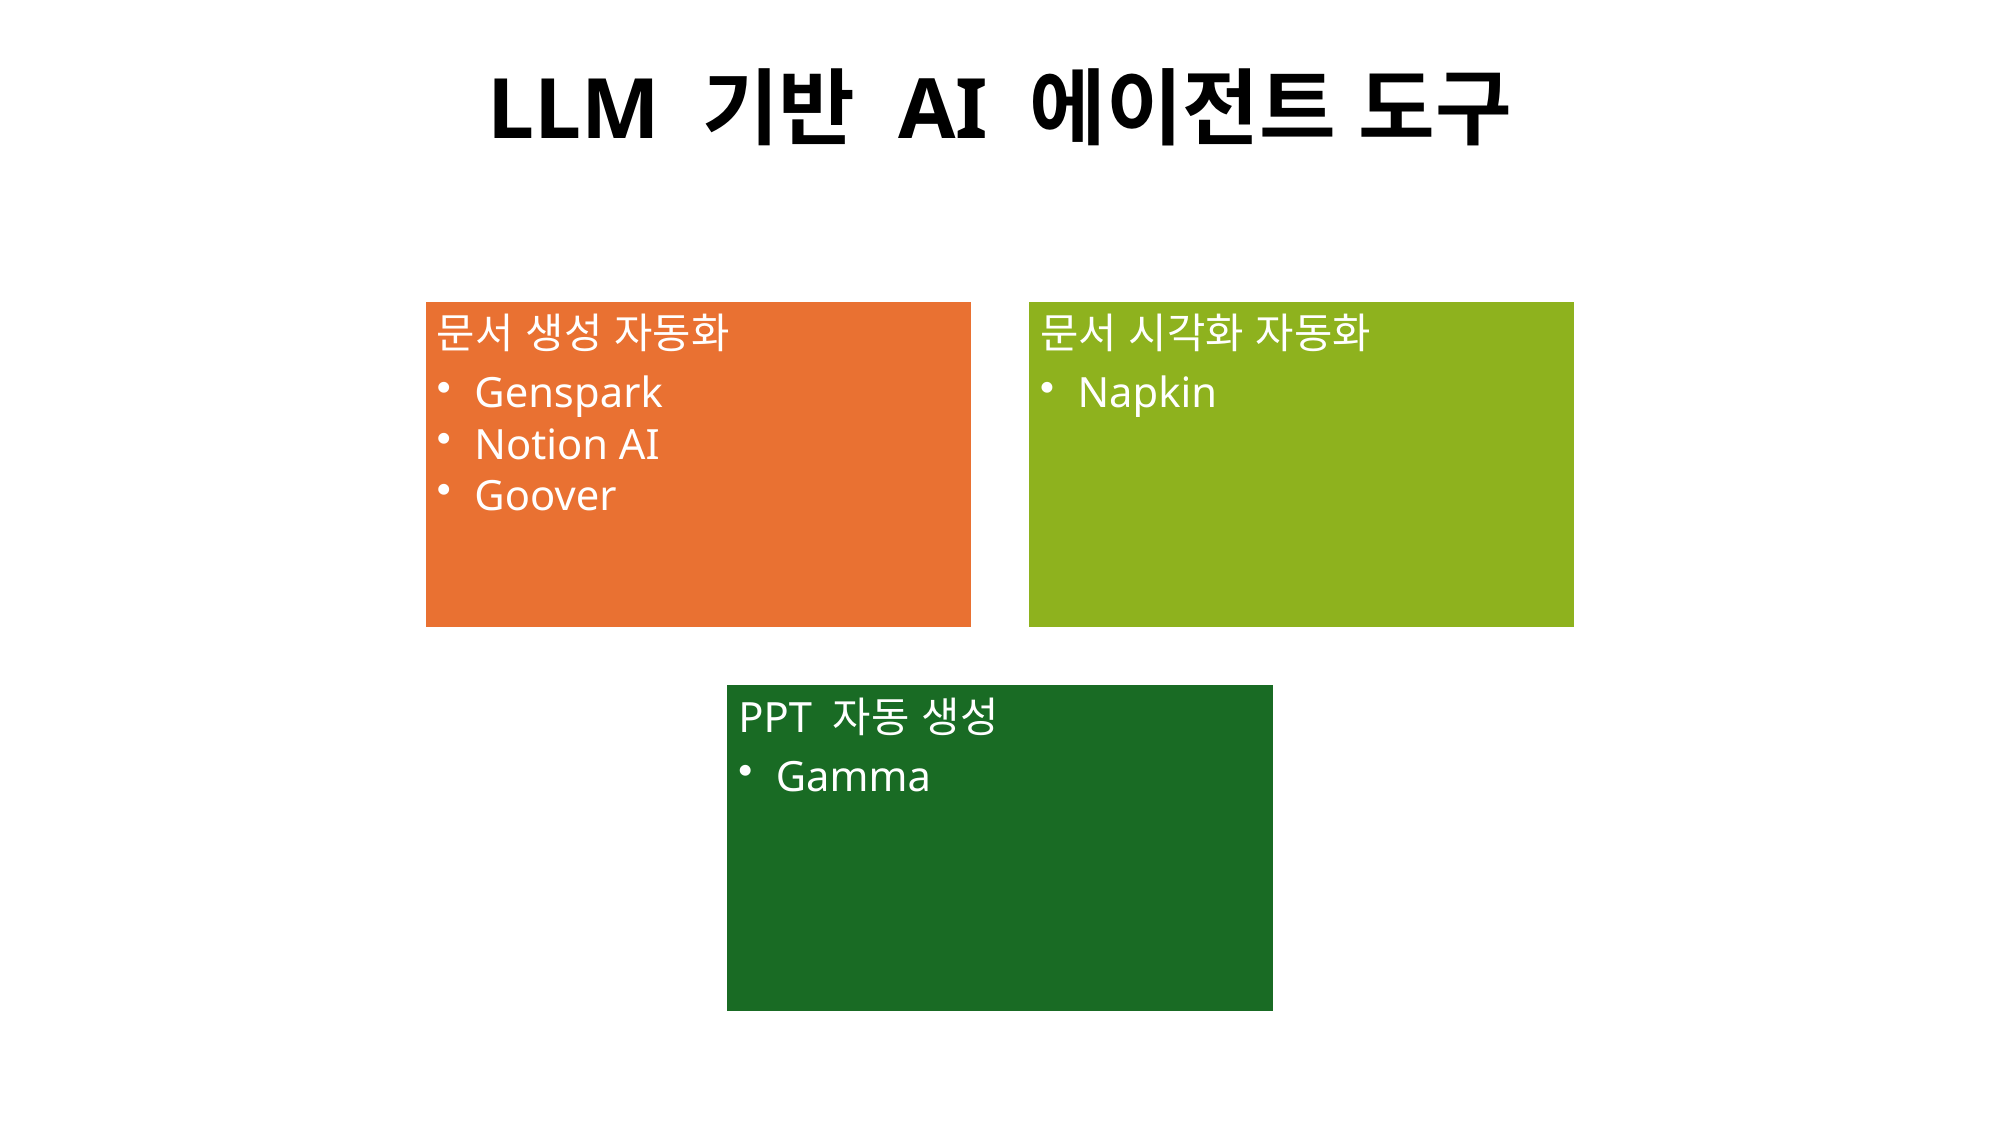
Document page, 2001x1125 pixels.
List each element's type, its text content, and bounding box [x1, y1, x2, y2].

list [136, 298, 1863, 1014]
title LLM 기반 AI 에이전트 도구 [137, 59, 1863, 163]
